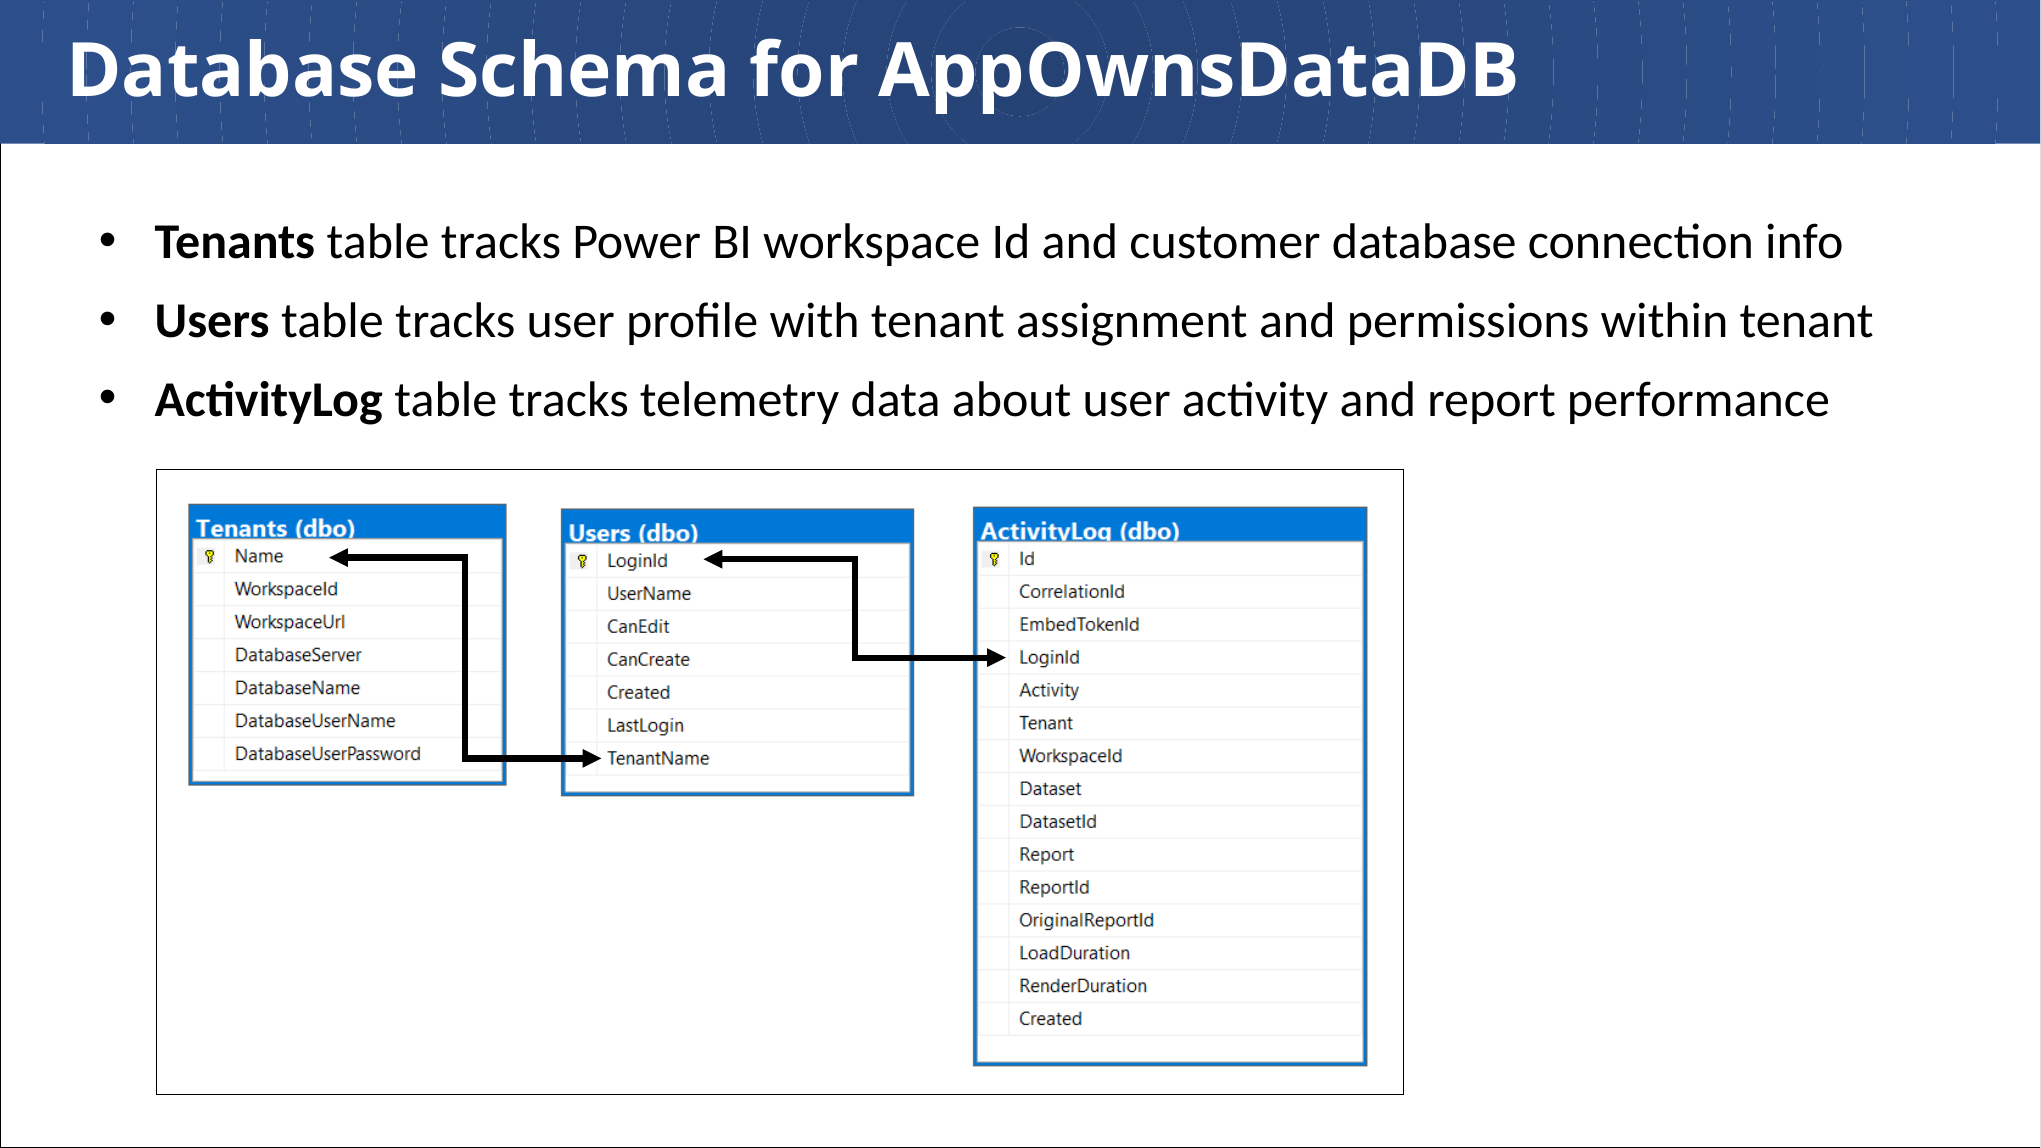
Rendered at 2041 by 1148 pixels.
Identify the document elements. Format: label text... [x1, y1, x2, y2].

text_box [156, 469, 1404, 1095]
list Tenants table tracks Power BI workspace Id and customer database connection info Users table tracks user profile with tenant assignment and permissions within tenant ActivityLog table tracks telemetry data about user activity and report performance [83, 201, 1988, 520]
title Database Schema for AppOwnsDataDB [51, 31, 1988, 113]
